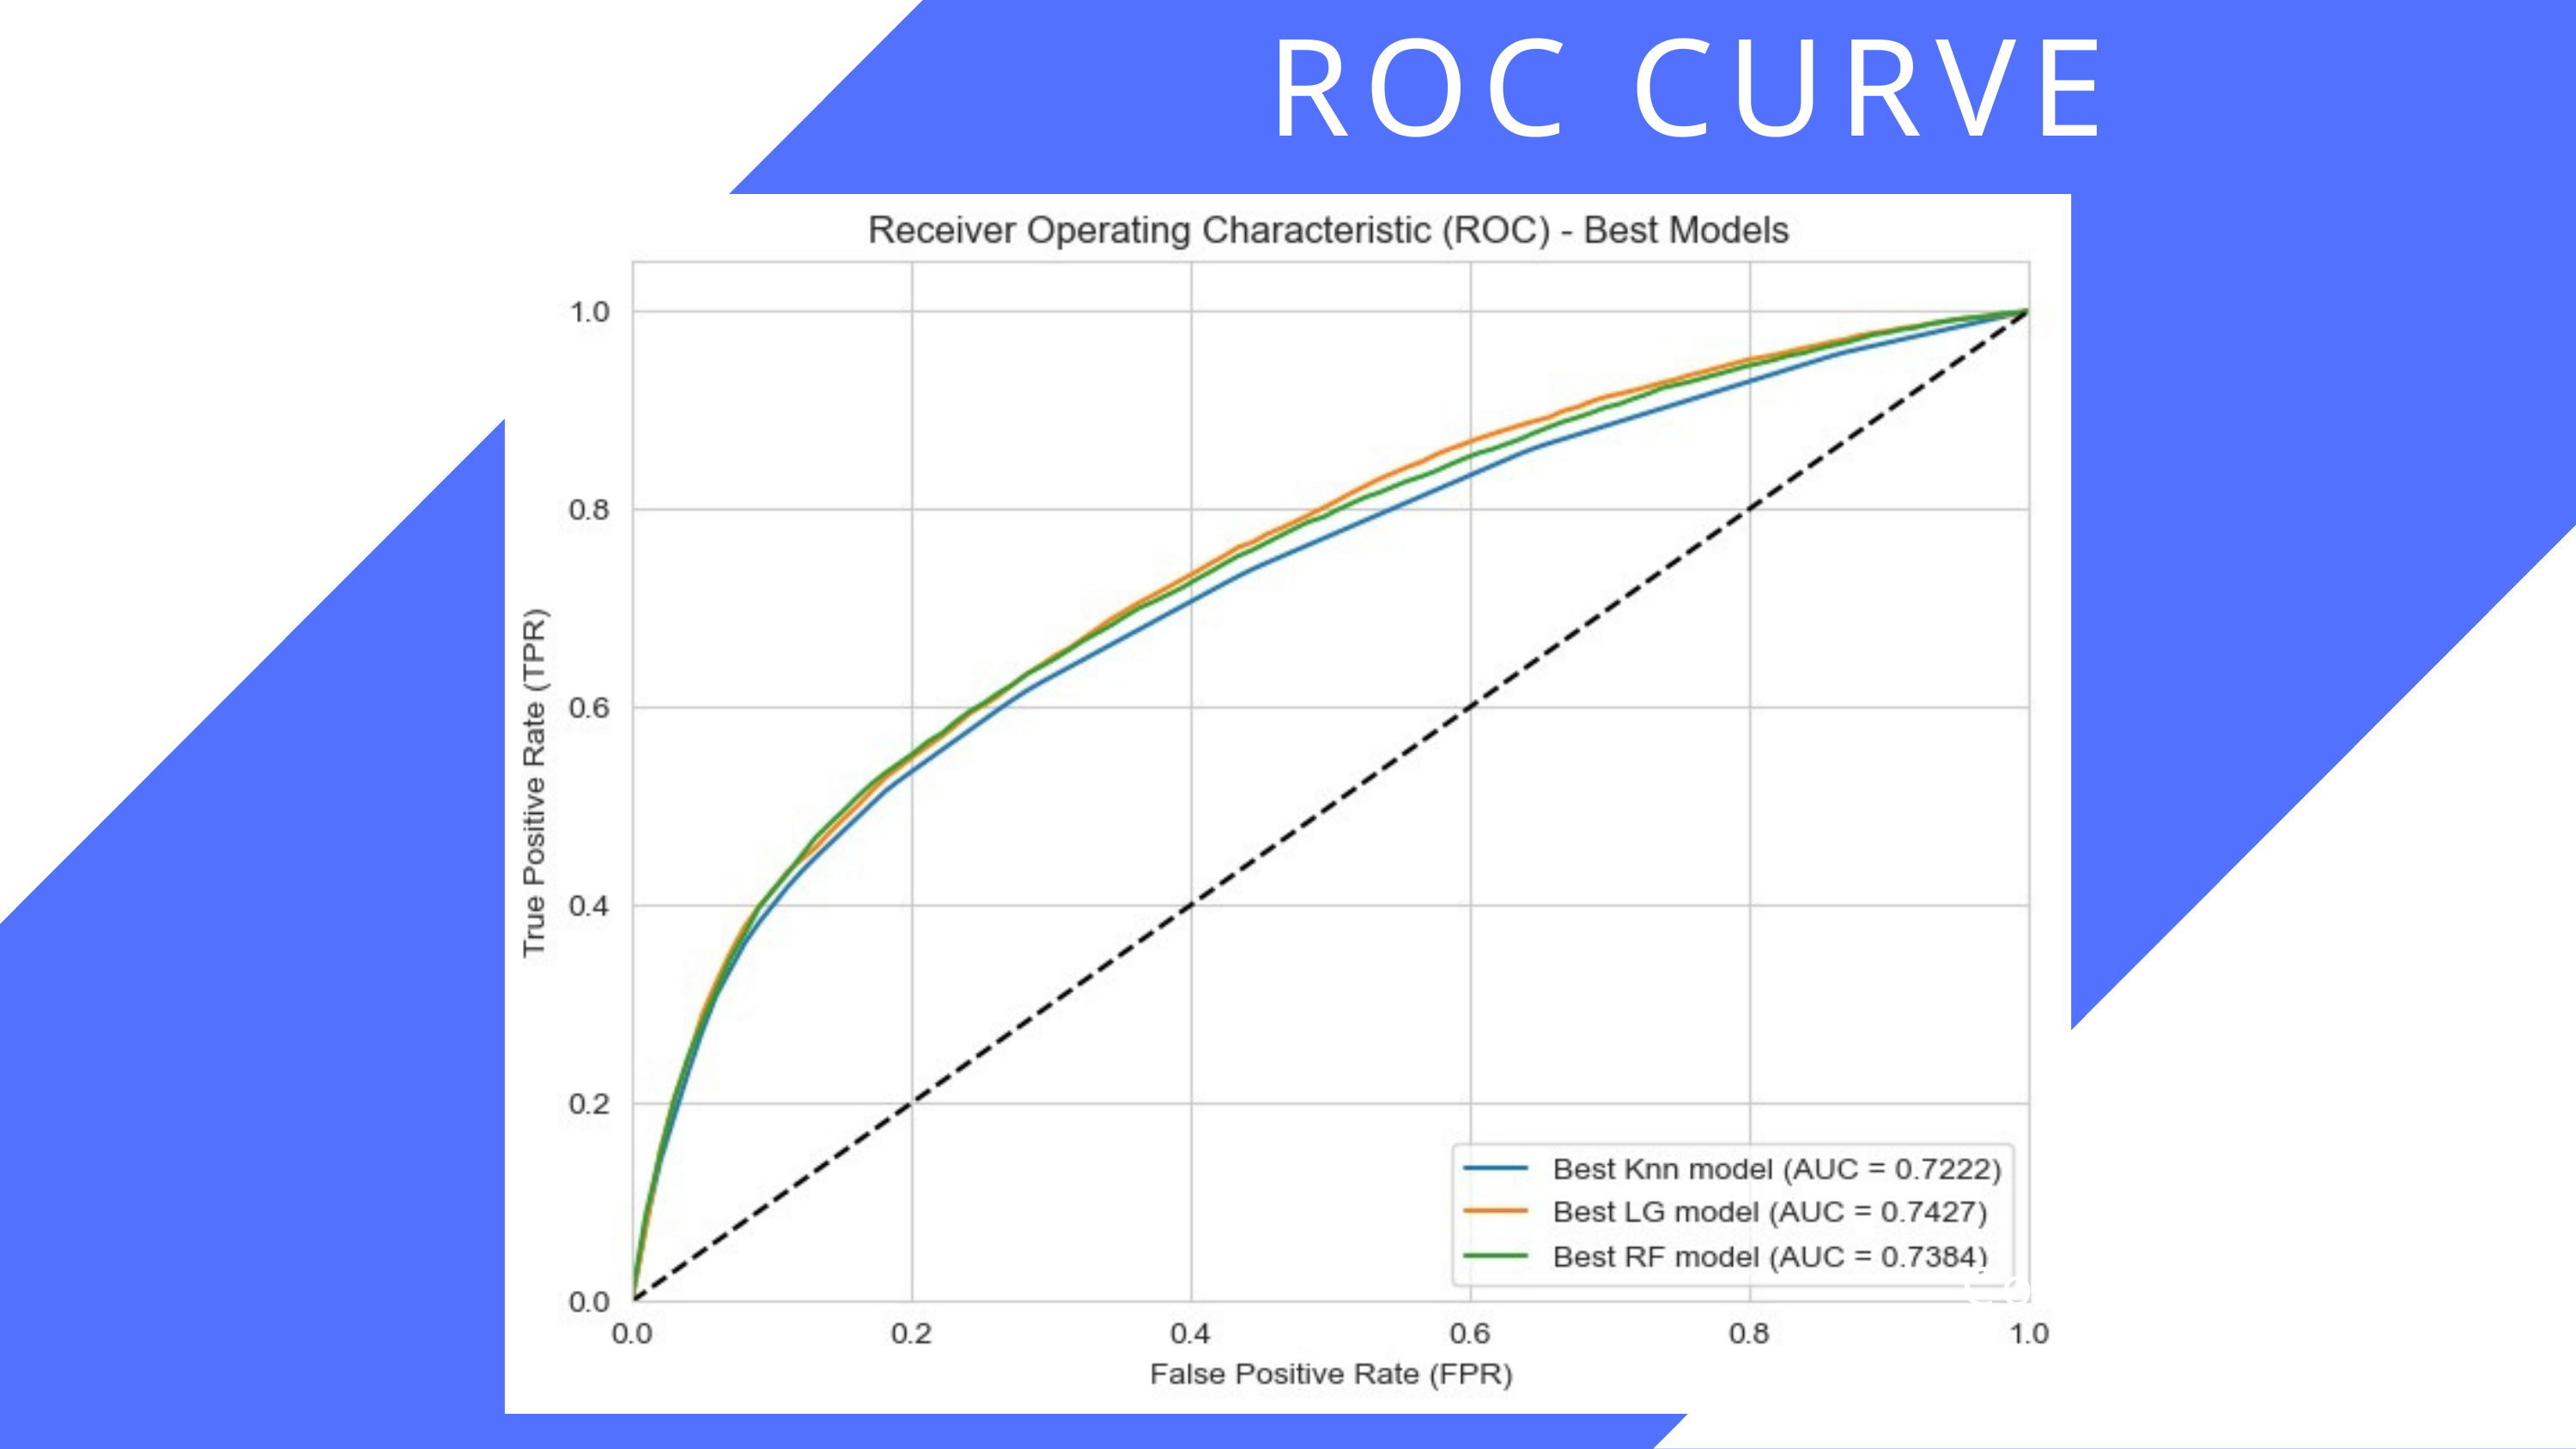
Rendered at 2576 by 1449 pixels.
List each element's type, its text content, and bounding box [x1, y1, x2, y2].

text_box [1652, 524, 2576, 1448]
text_box [504, 194, 2072, 1414]
text_box ROC CURVE [924, 0, 2576, 163]
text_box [0, 0, 924, 924]
